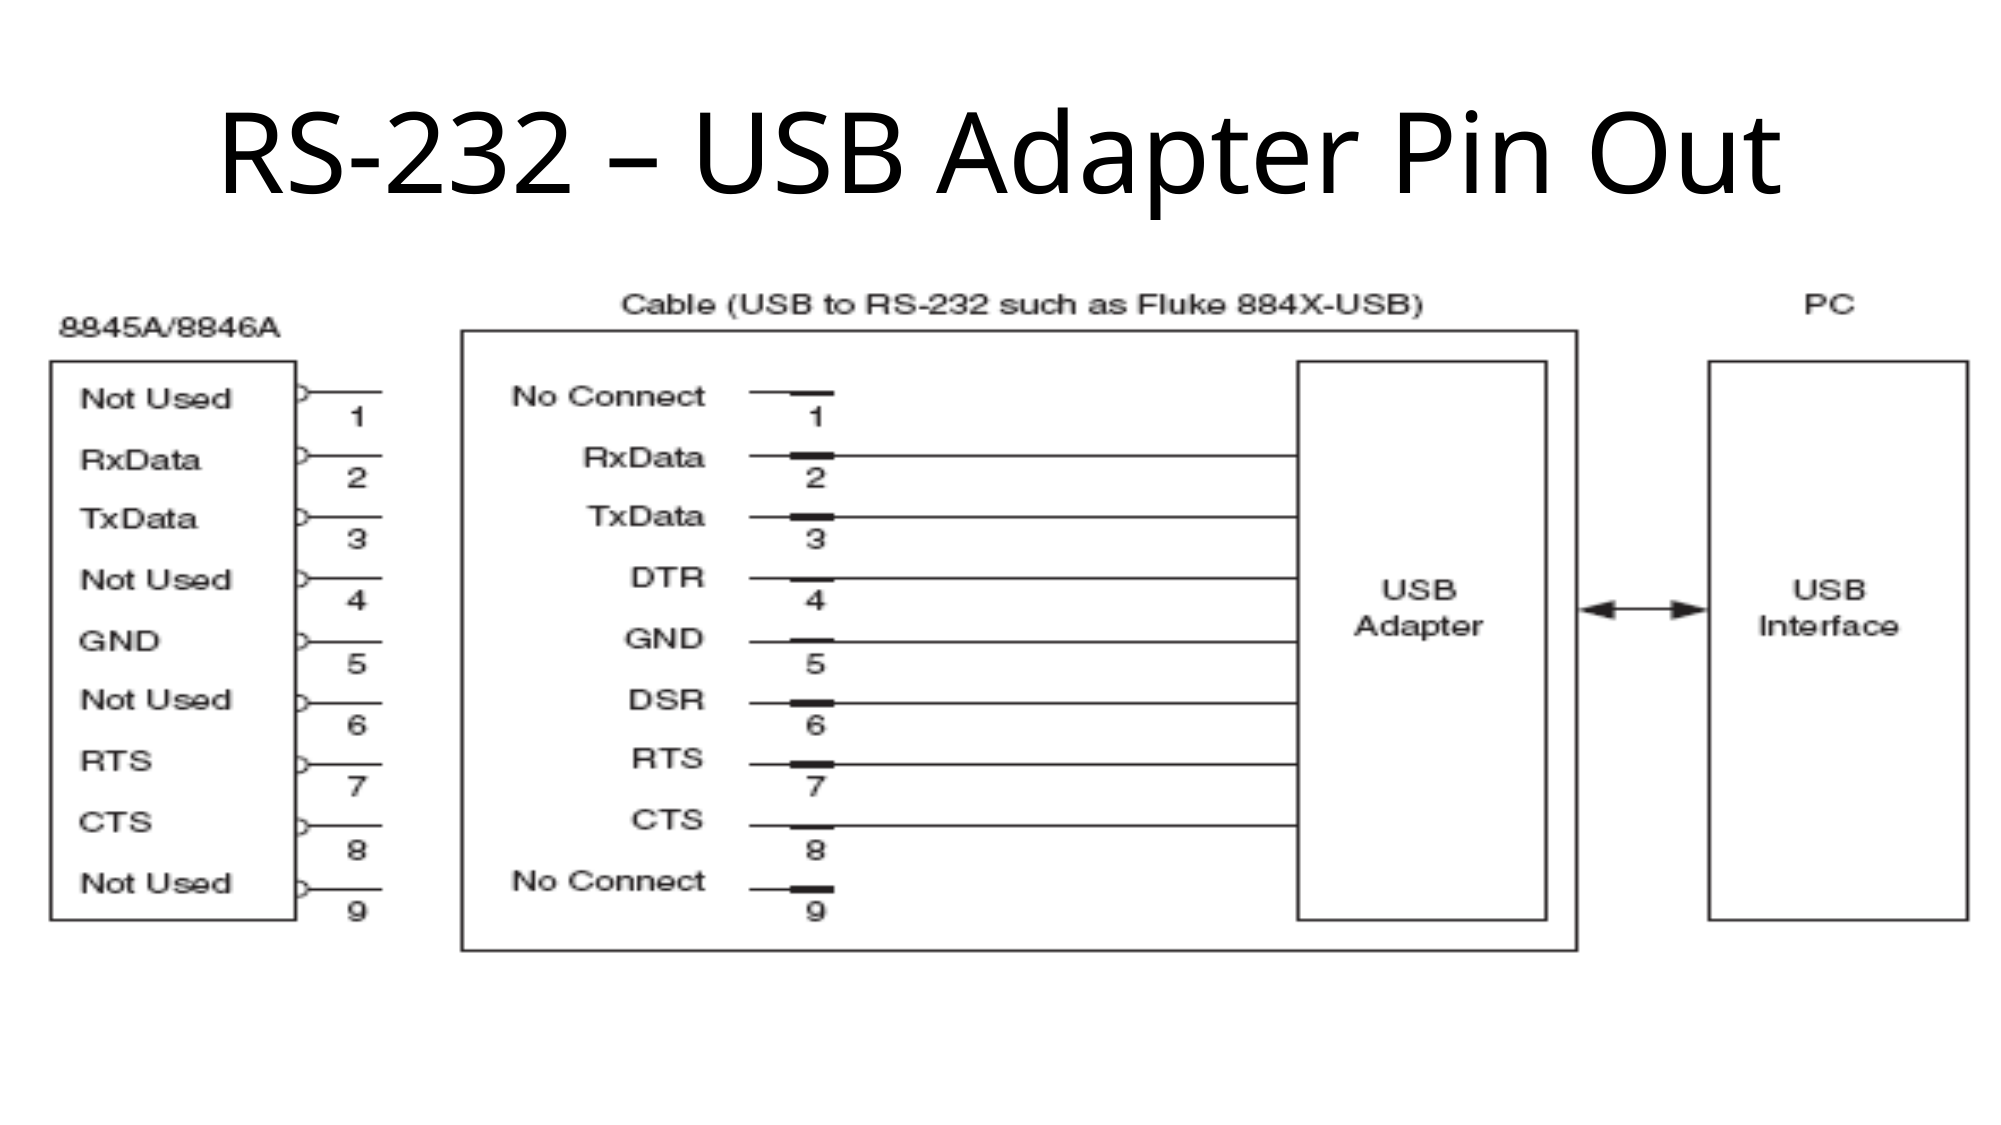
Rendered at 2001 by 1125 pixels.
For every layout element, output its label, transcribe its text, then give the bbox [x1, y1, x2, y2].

picture [47, 287, 1984, 963]
title RS-232 – USB Adapter Pin Out [0, 0, 2000, 225]
